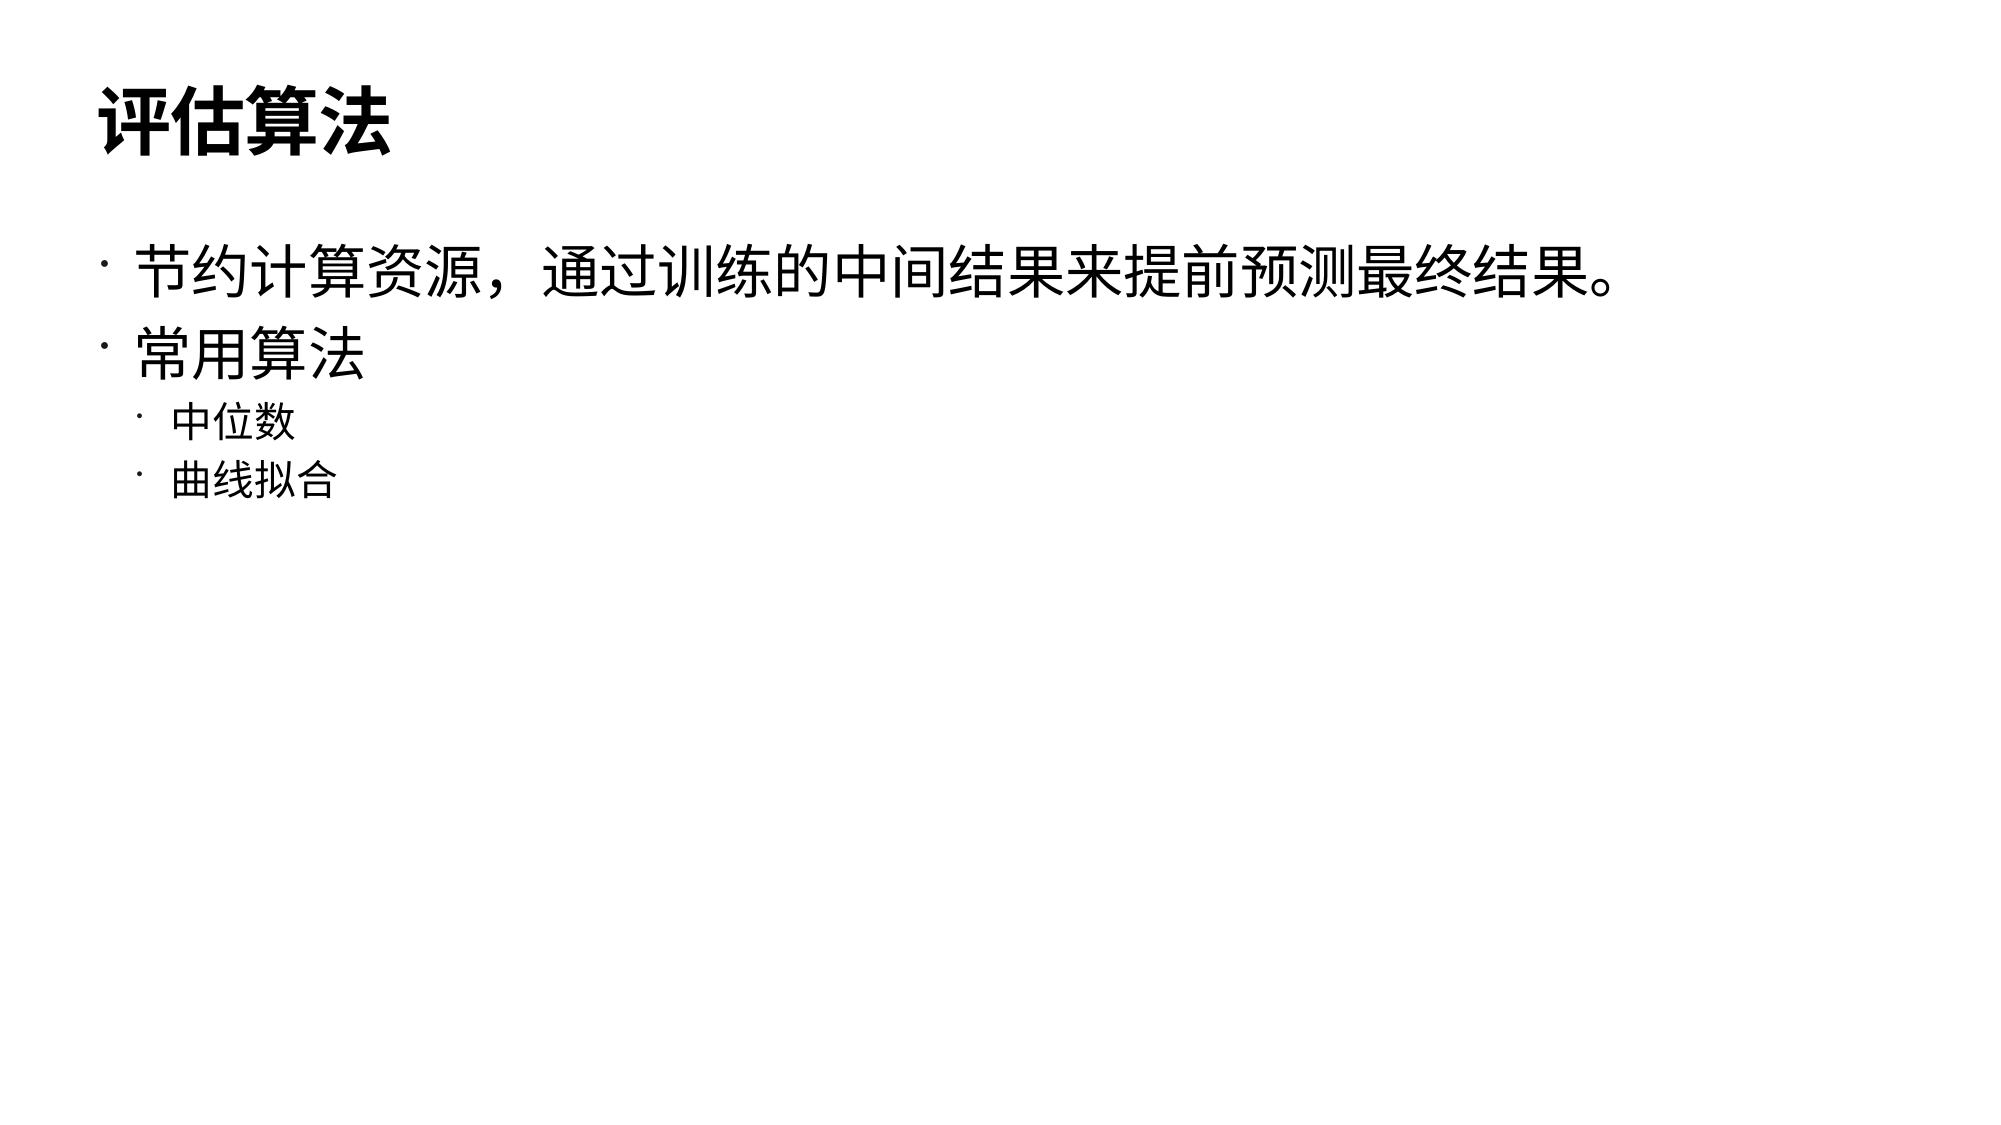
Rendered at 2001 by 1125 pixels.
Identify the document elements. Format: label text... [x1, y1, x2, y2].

title 评估算法 [96, 75, 1904, 166]
list 节约计算资源，通过训练的中间结果来提前预测最终结果。 常用算法 中位数 曲线拟合 [95, 235, 1904, 513]
